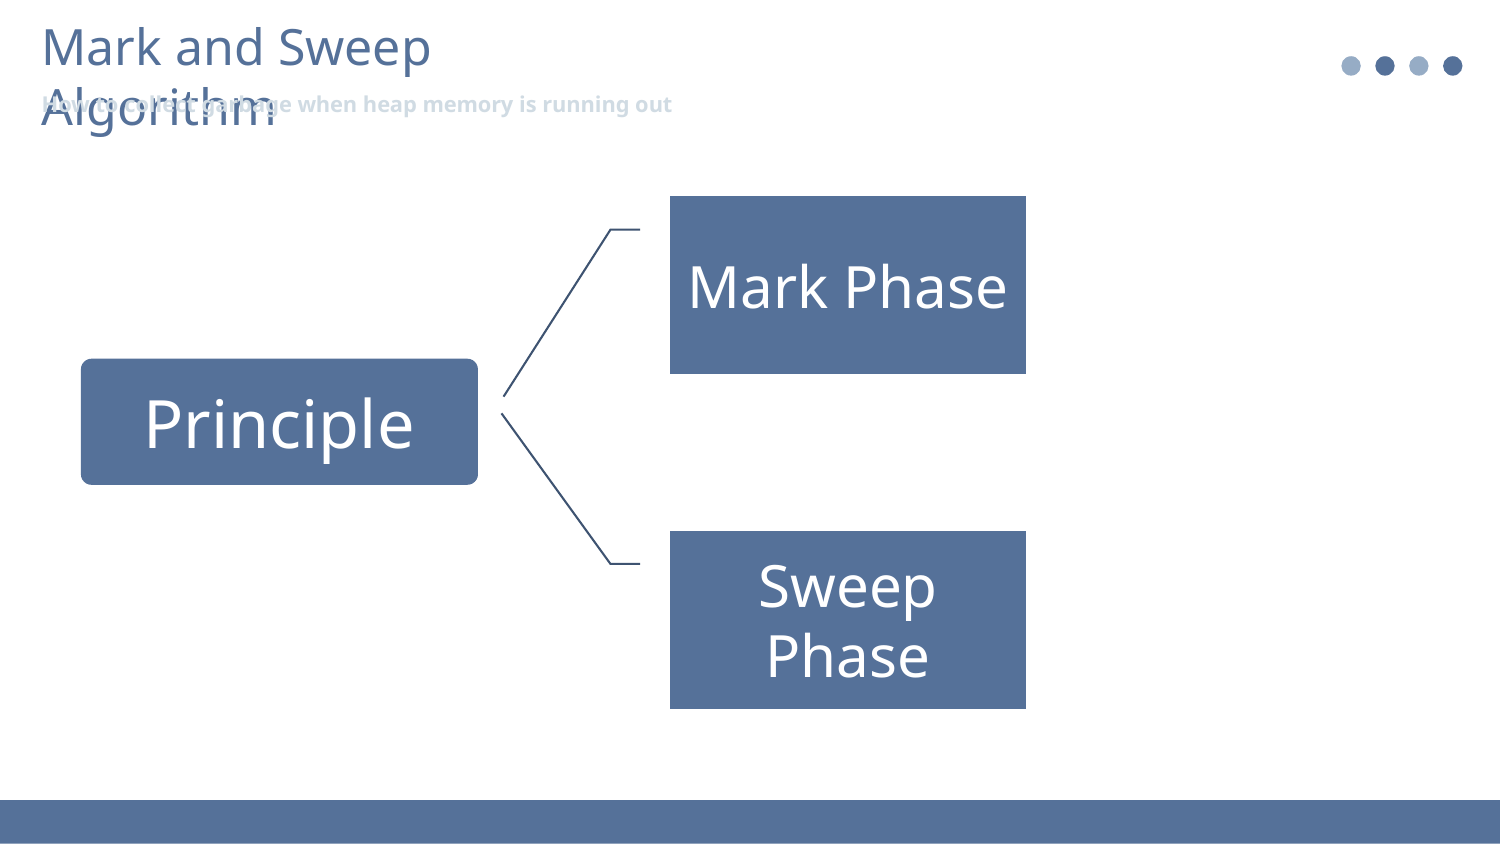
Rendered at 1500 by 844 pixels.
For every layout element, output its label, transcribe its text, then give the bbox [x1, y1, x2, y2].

text_box [1442, 55, 1464, 77]
text_box [0, 799, 1500, 844]
text_box Mark Phase [670, 196, 1026, 374]
text_box [1374, 55, 1396, 77]
text_box Mark and Sweep Algorithm [26, 125, 686, 143]
text_box Sweep Phase [500, 412, 641, 565]
text_box Principle [79, 357, 480, 486]
text_box Mark Phase [502, 228, 641, 398]
text_box [1408, 55, 1430, 77]
text_box Sweep Phase [670, 531, 1026, 709]
text_box Mark and Sweep Algorithm [26, 7, 686, 83]
text_box How to collect garbage when heap memory is running out [26, 83, 1092, 125]
text_box [1340, 55, 1362, 77]
